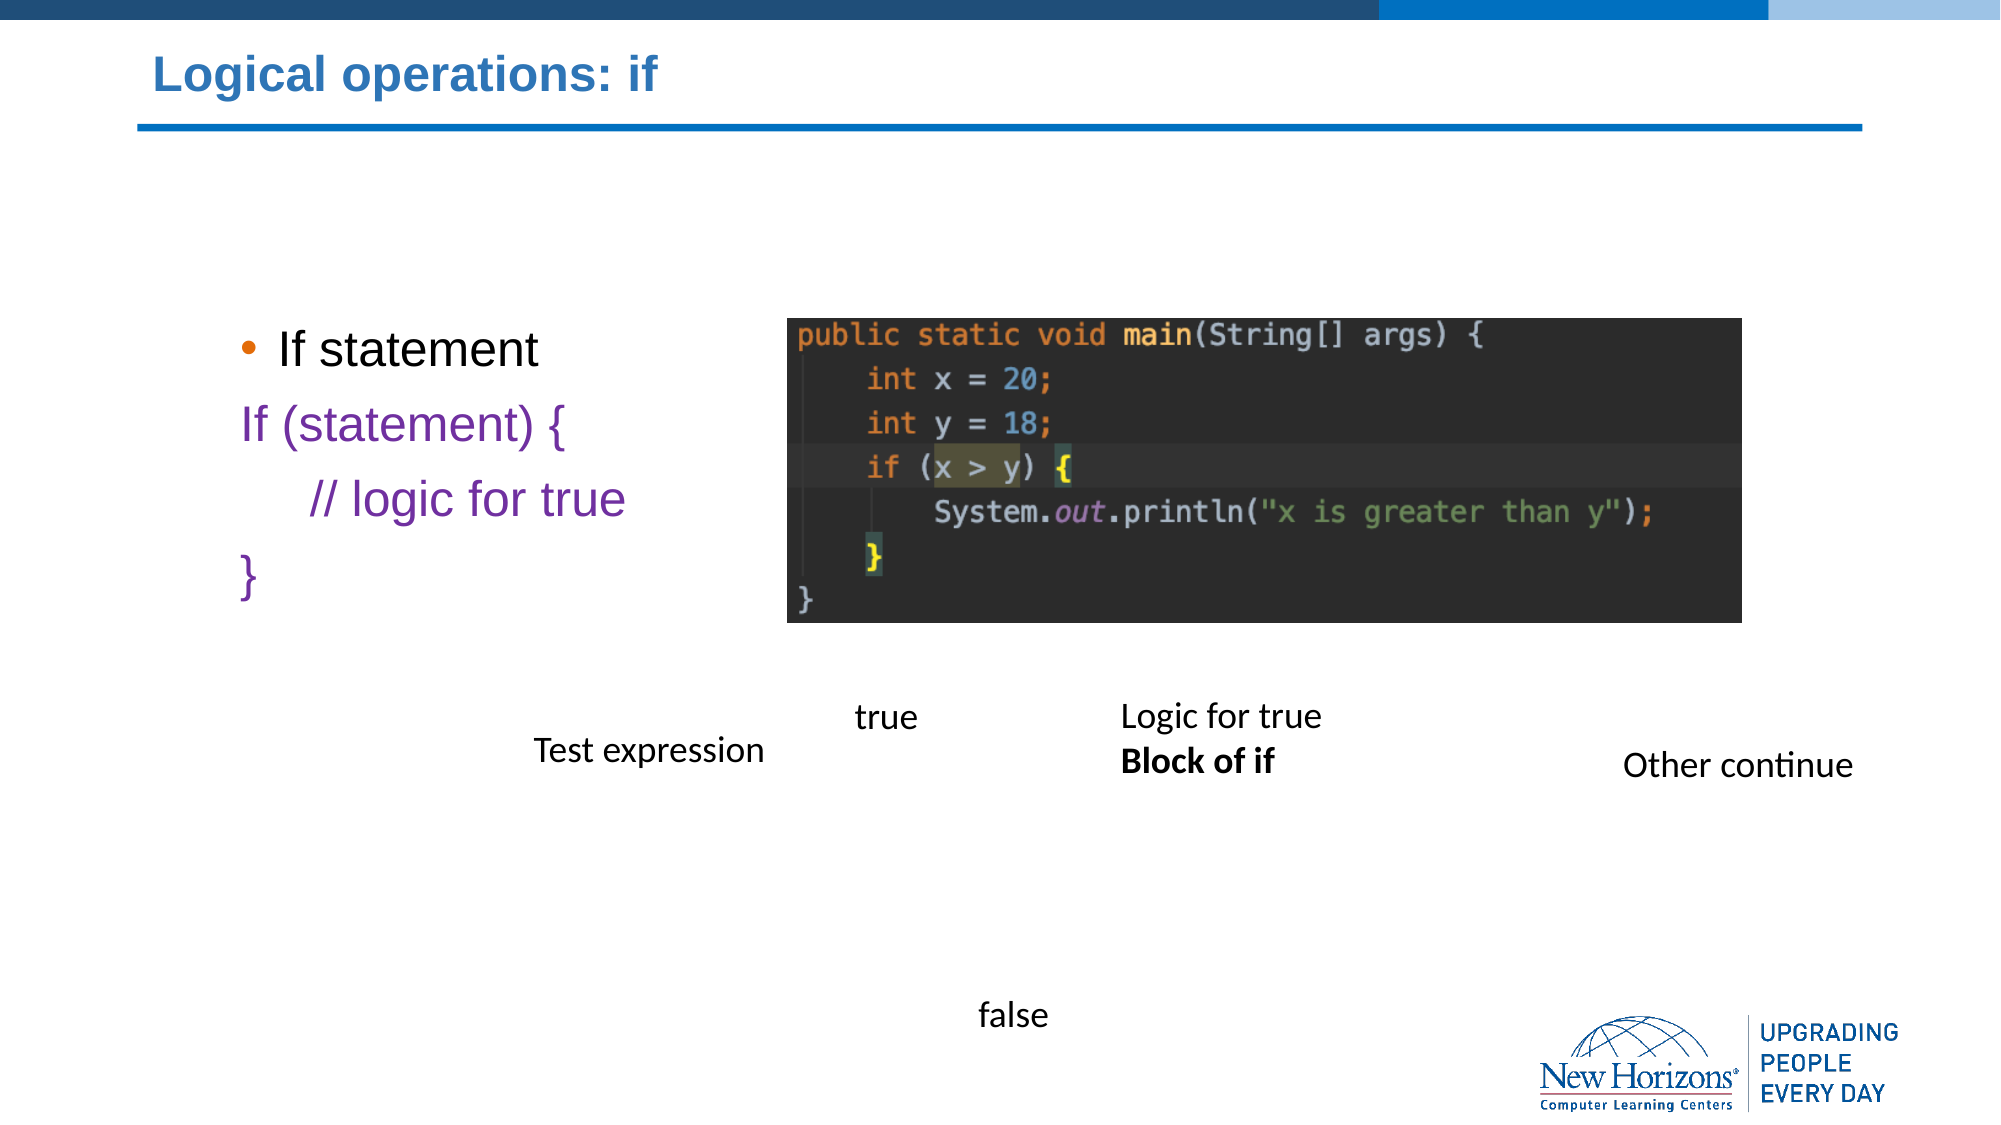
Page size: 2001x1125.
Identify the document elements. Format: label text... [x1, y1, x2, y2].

text_box Test expression [518, 717, 781, 778]
title Logical operations: if [137, 36, 1863, 115]
text_box true [839, 684, 934, 745]
list If statement If (statement) { // logic for true } [225, 316, 1800, 1054]
text_box false [963, 982, 1064, 1042]
text_box Logic for true Block of if [1105, 683, 1338, 789]
text_box Other continue [1608, 732, 1870, 792]
picture [1537, 1010, 1904, 1114]
picture [787, 318, 1742, 623]
